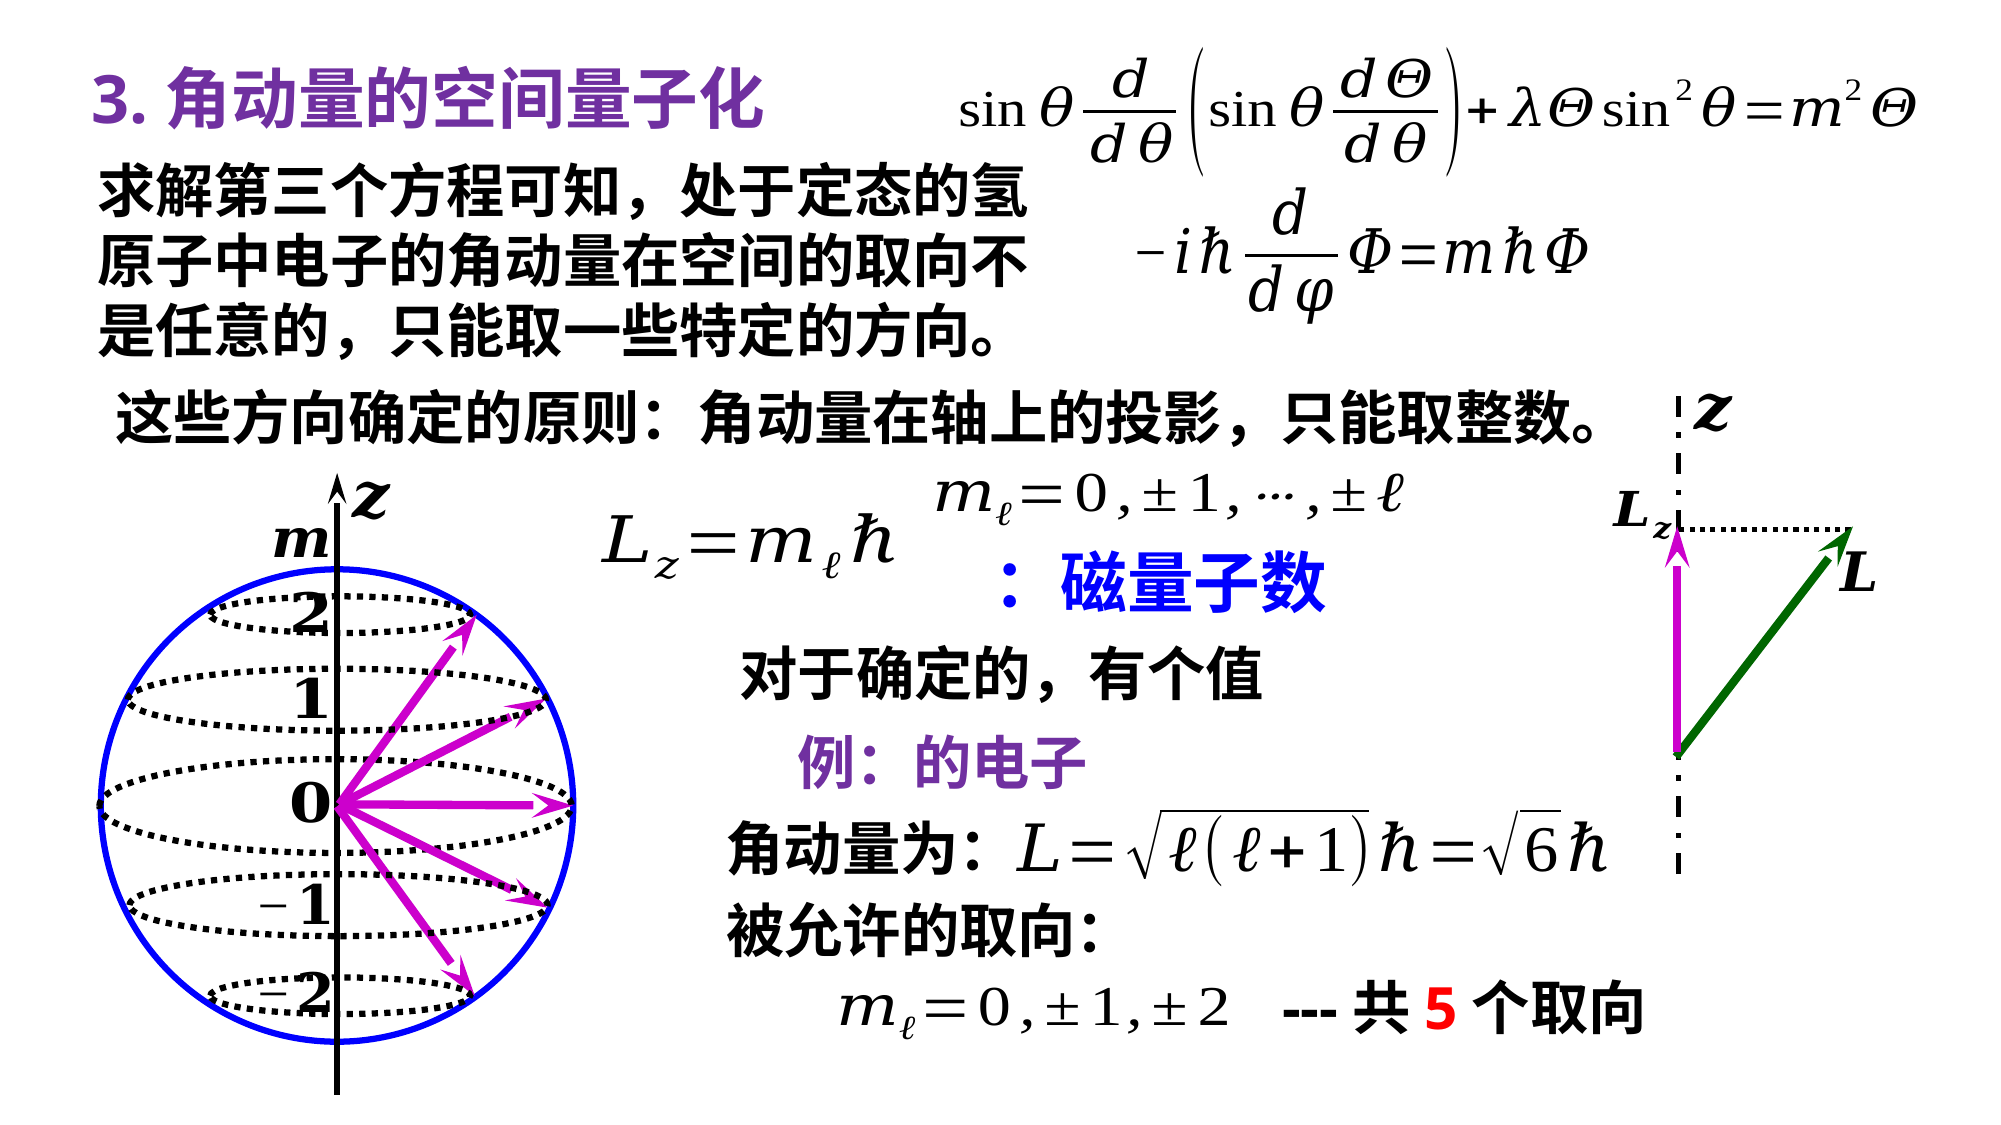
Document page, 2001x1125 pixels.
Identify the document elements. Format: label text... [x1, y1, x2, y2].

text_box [337, 806, 475, 996]
text_box [128, 873, 337, 938]
text_box [209, 976, 337, 1016]
text_box [209, 595, 315, 633]
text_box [1675, 526, 1854, 757]
text_box [475, 908, 548, 930]
text_box [548, 805, 573, 828]
text_box [99, 568, 334, 800]
text_box [296, 595, 337, 635]
text_box 被允许的取向： [711, 886, 1150, 972]
text_box 角动量为： [711, 804, 1033, 886]
text_box [98, 758, 337, 854]
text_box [339, 614, 477, 804]
text_box 求解第三个方程可知，处于定态的氢 原子中电子的角动量在空间的取向不 是任意的，只能取一些特定的方向。 [82, 146, 1044, 372]
text_box [338, 595, 471, 635]
text_box [340, 805, 575, 1043]
text_box [477, 675, 546, 698]
text_box [99, 811, 334, 1043]
text_box [340, 568, 575, 804]
text_box 3.角动量的空间量子化 [76, 49, 781, 145]
text_box [338, 996, 471, 1016]
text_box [477, 698, 547, 803]
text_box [339, 804, 548, 908]
text_box ---共5个取向 [1267, 963, 1662, 1049]
text_box [126, 667, 337, 732]
text_box [477, 784, 573, 804]
